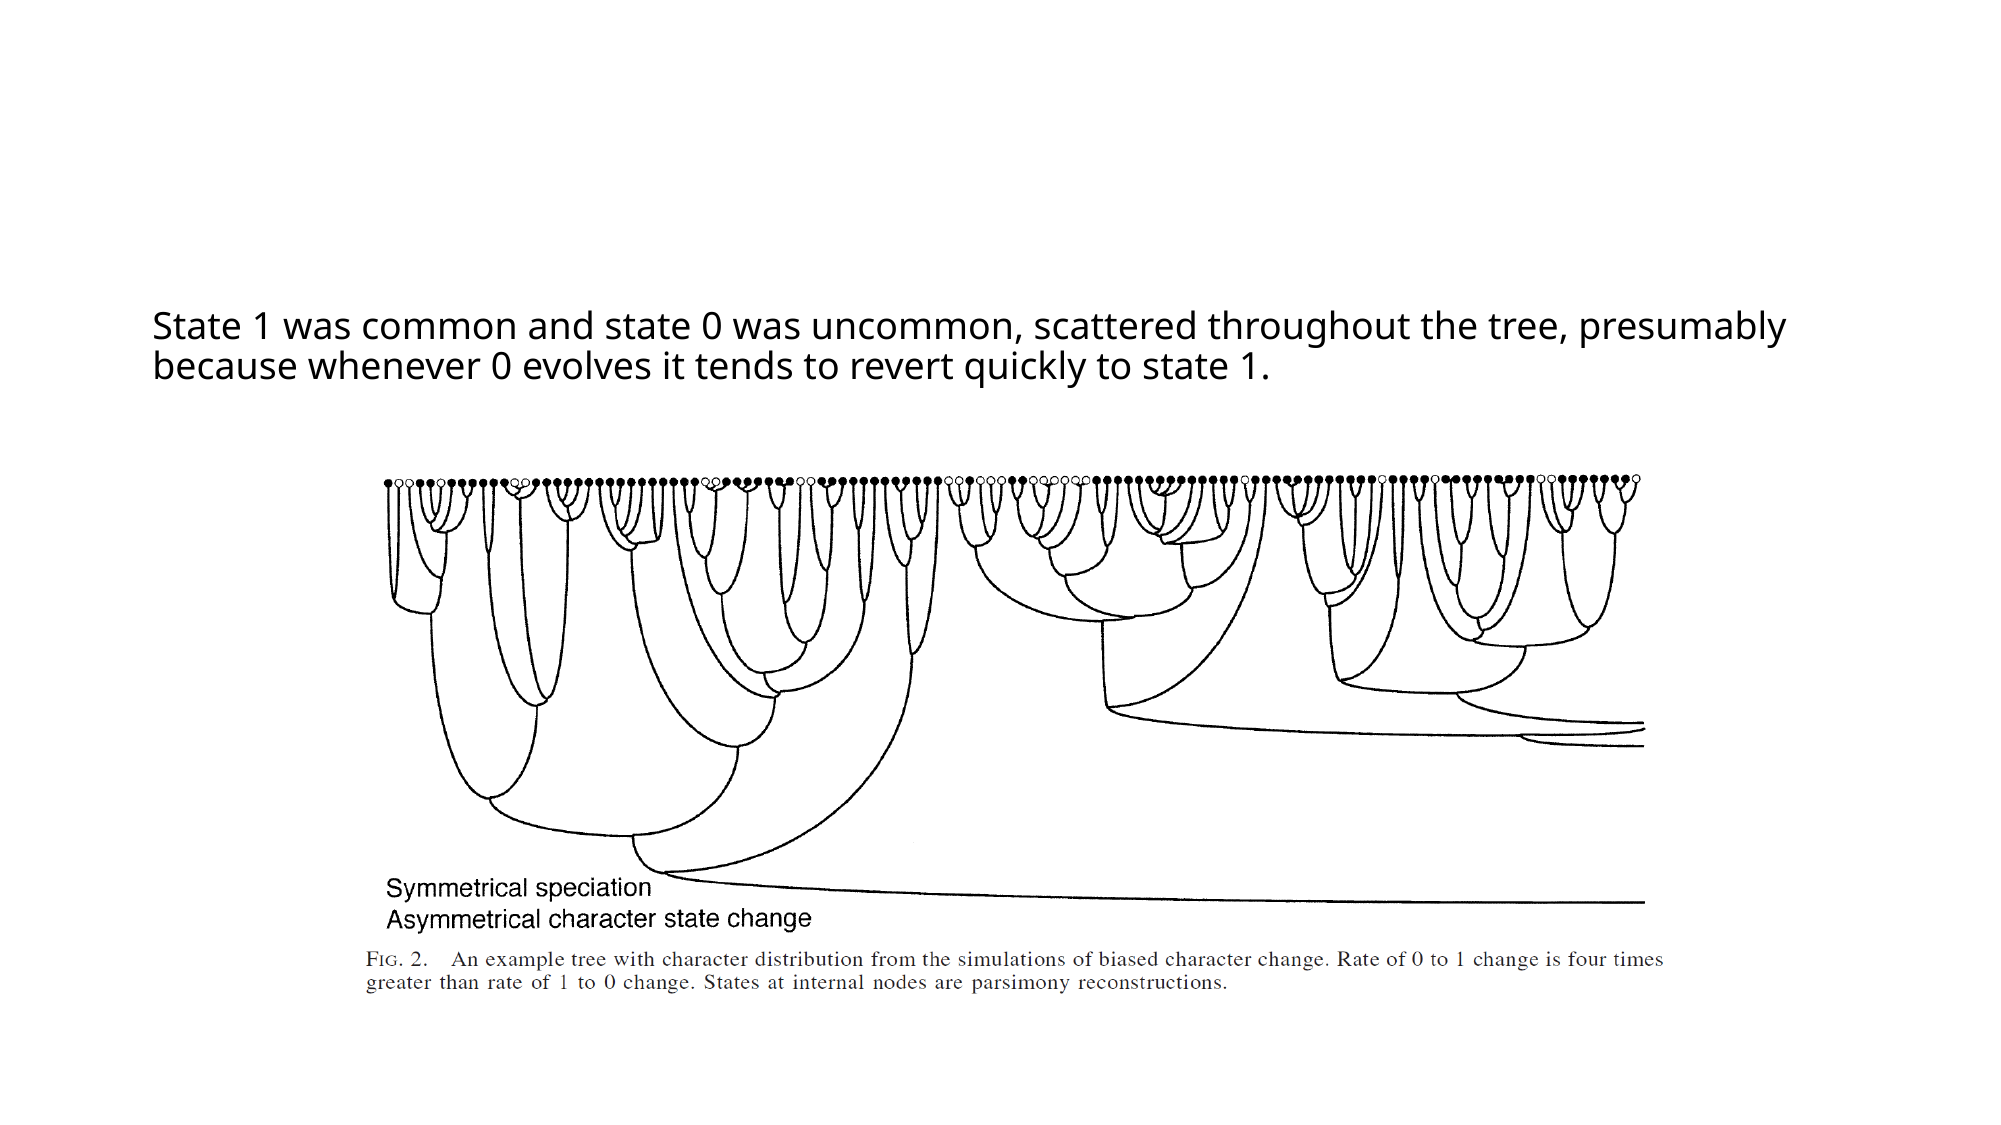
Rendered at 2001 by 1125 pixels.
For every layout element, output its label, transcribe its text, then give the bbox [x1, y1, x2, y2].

picture [337, 453, 1684, 1014]
list State 1 was common and state 0 was uncommon, scattered throughout the tree, presumably because whenever 0 evolves it tends to revert quickly to state 1. [137, 299, 1863, 1014]
